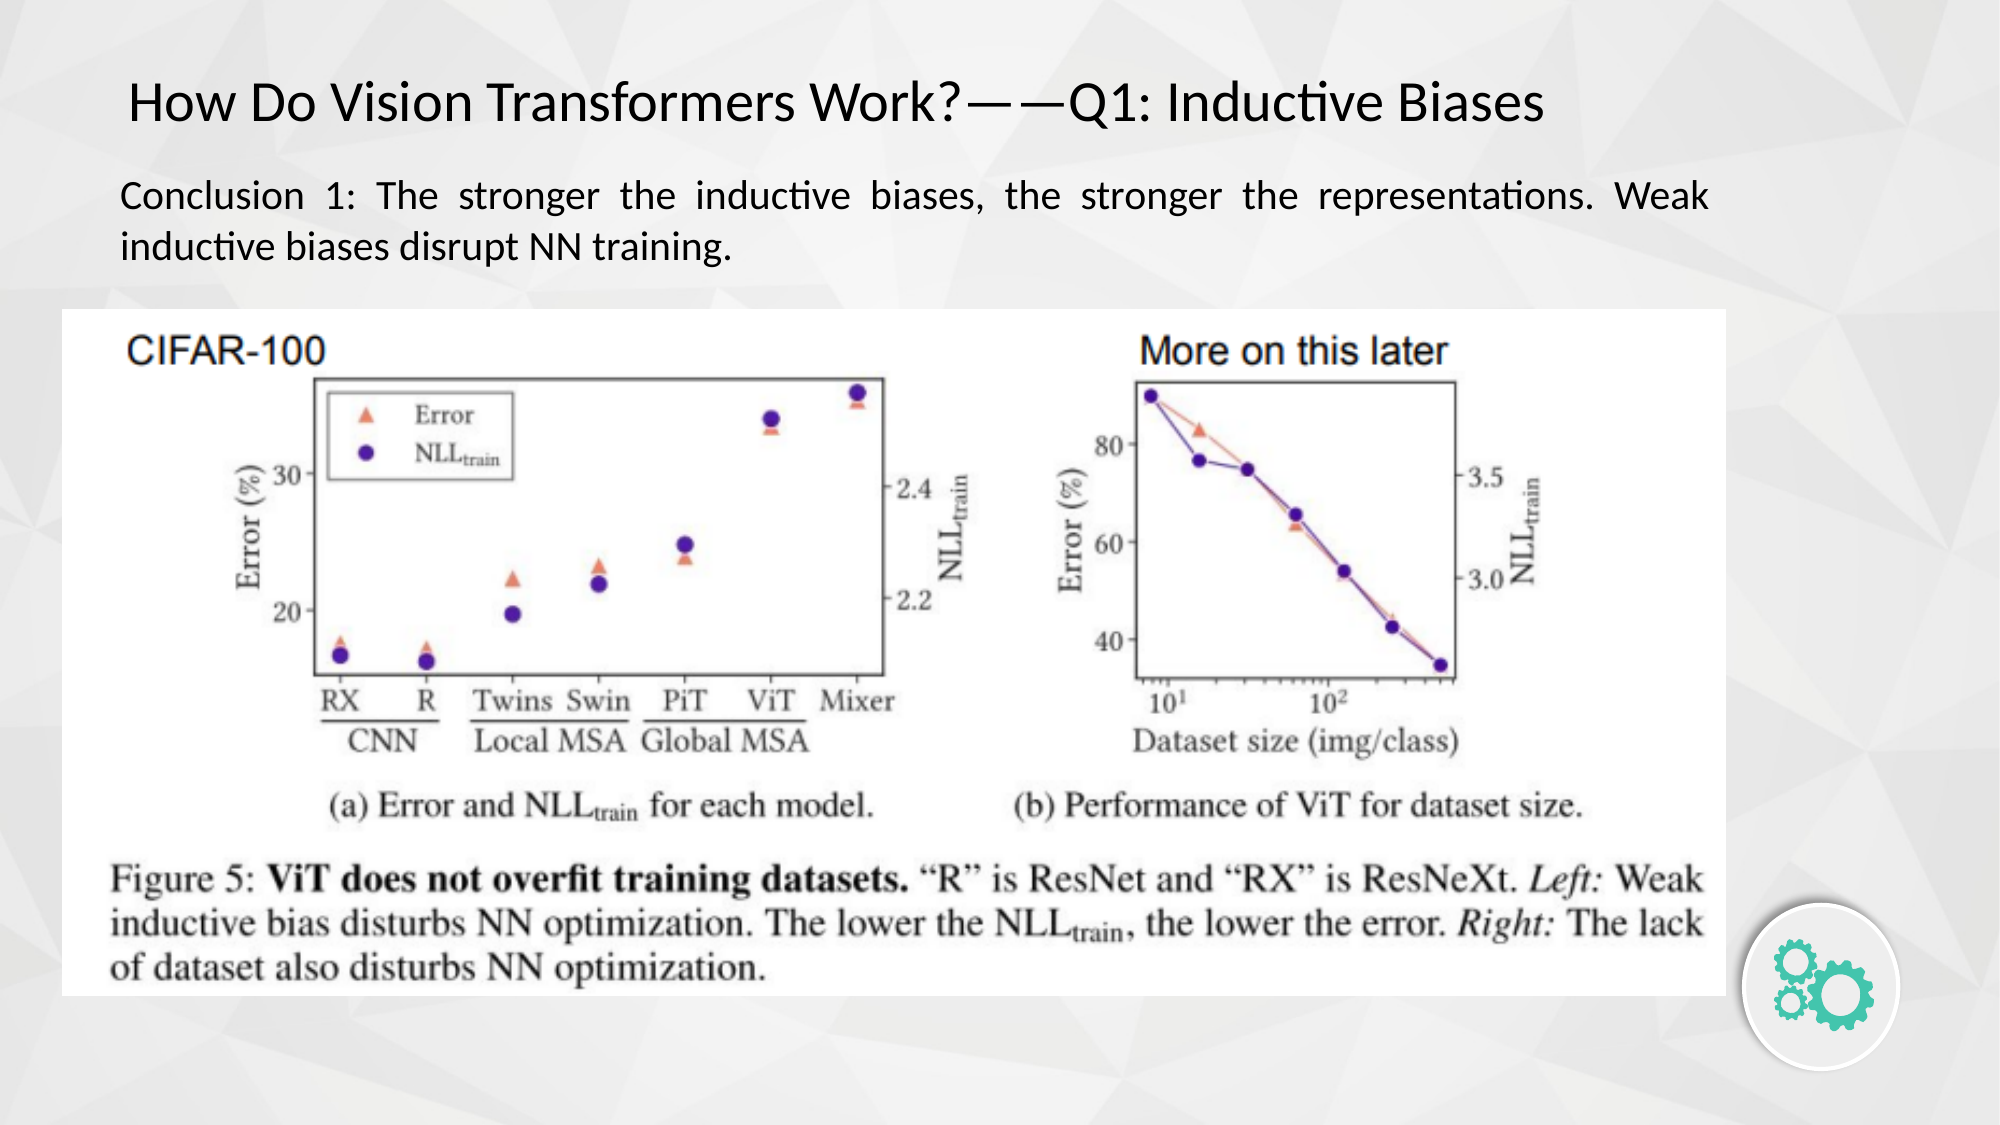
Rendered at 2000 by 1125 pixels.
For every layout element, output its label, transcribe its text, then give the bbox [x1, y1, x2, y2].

text_box How Do Vision Transformers Work?——Q1: Inductive Biases [113, 55, 1674, 141]
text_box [1743, 904, 1899, 1070]
text_box Conclusion 1: The stronger the inductive biases, the stronger the representations. Weak inductive biases disrupt NN training. [105, 160, 1726, 276]
picture [0, 0, 2000, 1125]
